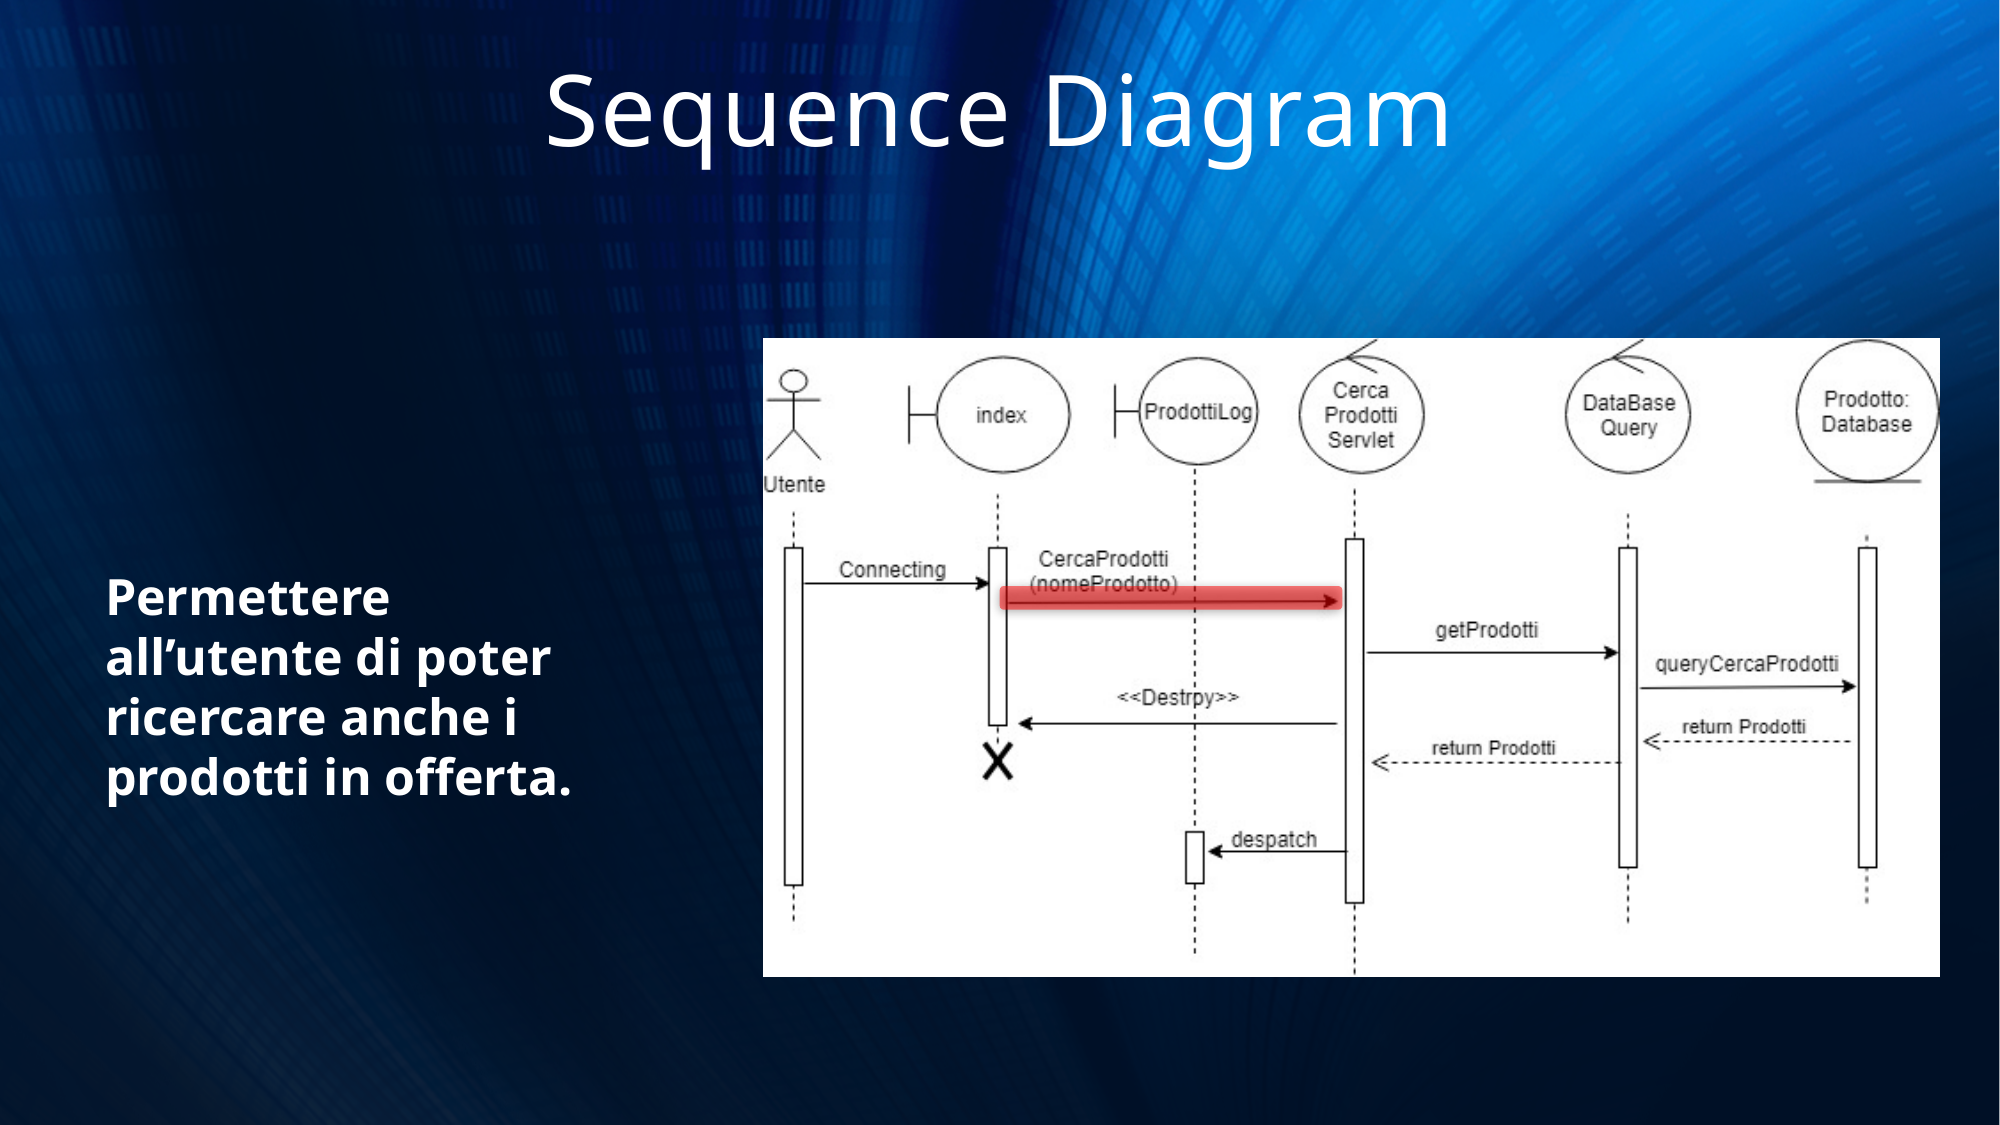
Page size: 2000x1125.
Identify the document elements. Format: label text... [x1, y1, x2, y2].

text_box Permettere all’utente di poter ricercare anche i prodotti in offerta. [90, 557, 634, 813]
picture [0, 0, 2000, 1125]
title Sequence Diagram [249, 62, 1750, 173]
